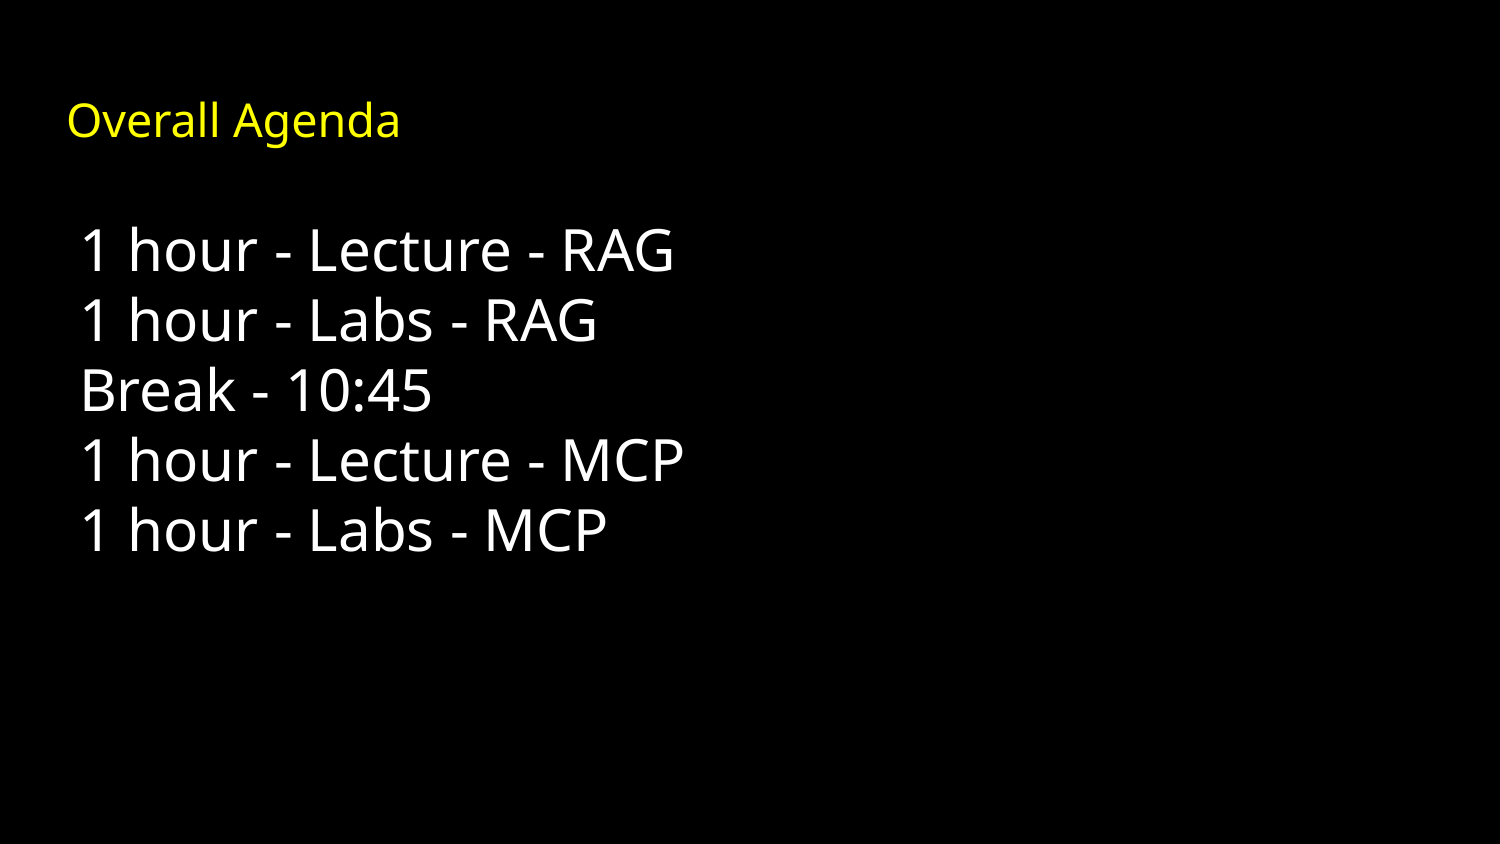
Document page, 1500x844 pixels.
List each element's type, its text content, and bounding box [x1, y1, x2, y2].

title Overall Agenda [51, 72, 1484, 167]
text_box 1 hour - Lecture - RAG 1 hour - Labs - RAG Break - 10:45 1 hour - Lecture - MCP 1 hour - Labs - MCP [64, 198, 1500, 649]
